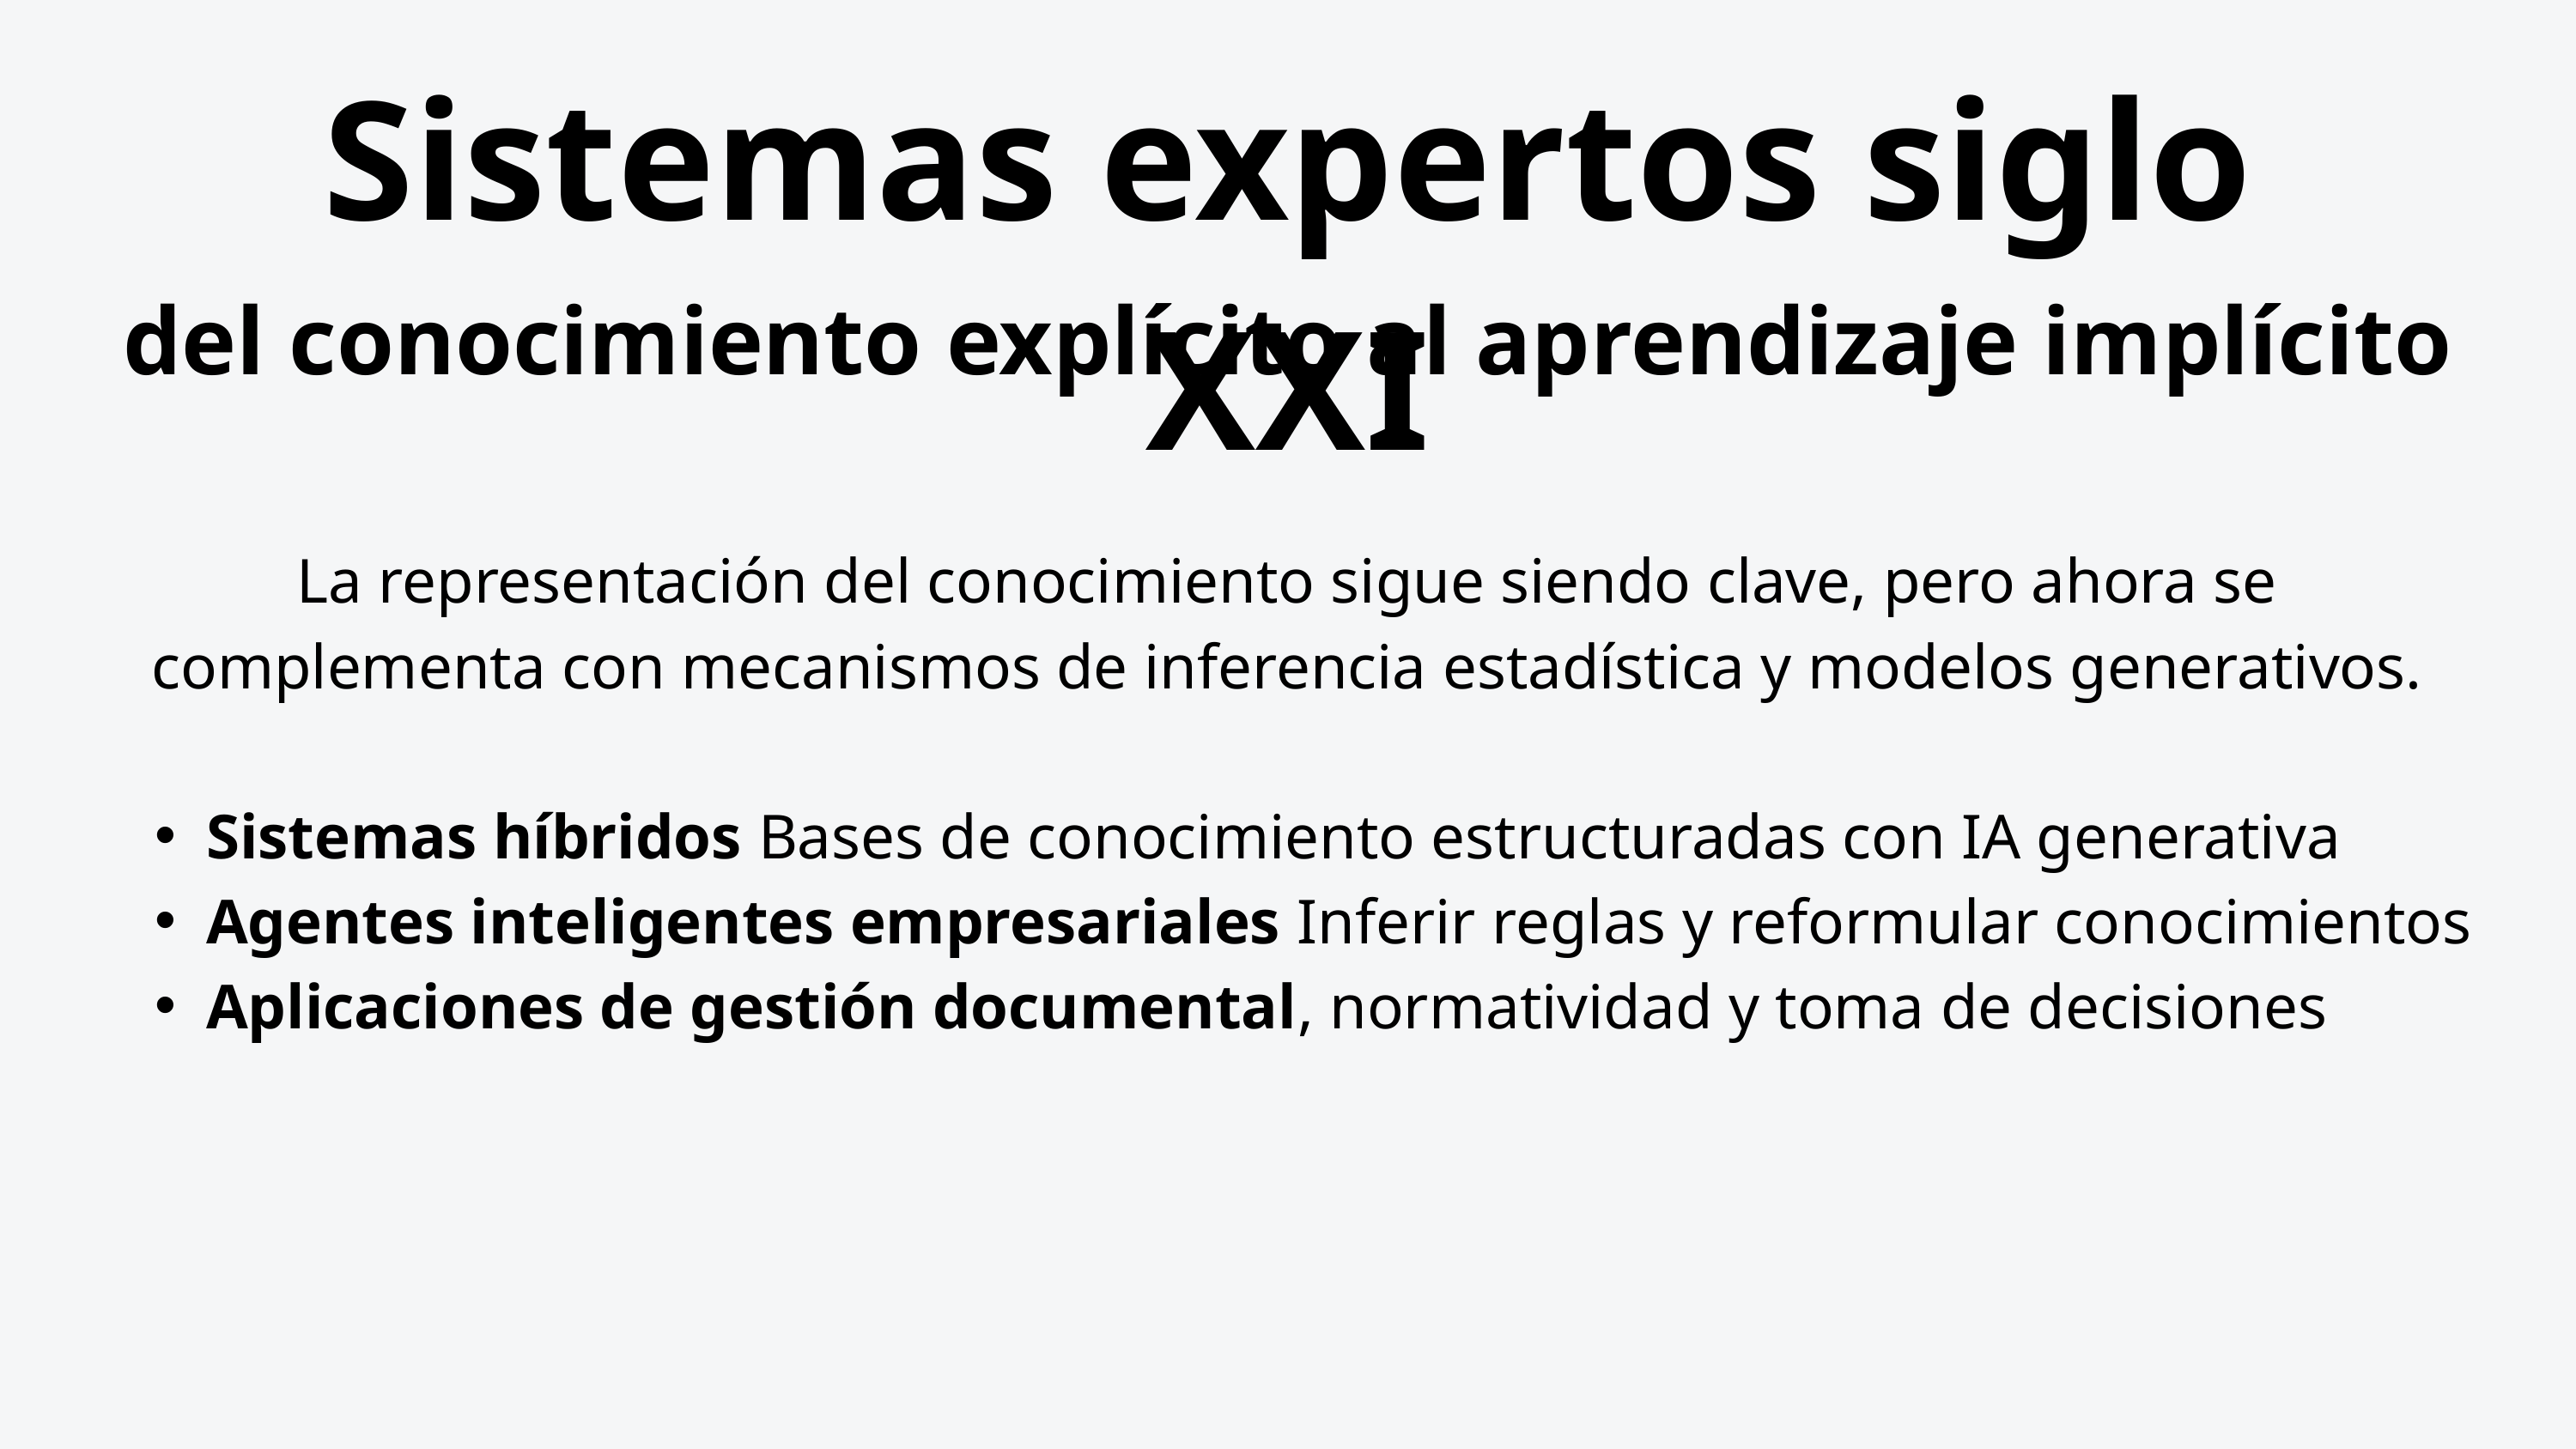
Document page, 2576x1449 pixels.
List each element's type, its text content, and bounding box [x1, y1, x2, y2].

text_box Sistemas expertos siglo XXI [193, 394, 2383, 483]
text_box La representación del conocimiento sigue siendo clave, pero ahora se complementa con mecanismos de inferencia estadística y modelos generativos. Sistemas híbridos Bases de conocimiento estructuradas con IA generativa Agentes inteligentes empresariales Inferir reglas y reformular conocimientos Aplicaciones de gestión documental, normatividad y toma de decisiones [102, 530, 2474, 1126]
text_box Sistemas expertos siglo XXI [193, 22, 2383, 263]
text_box del conocimiento explícito al aprendizaje implícito [102, 263, 2474, 394]
